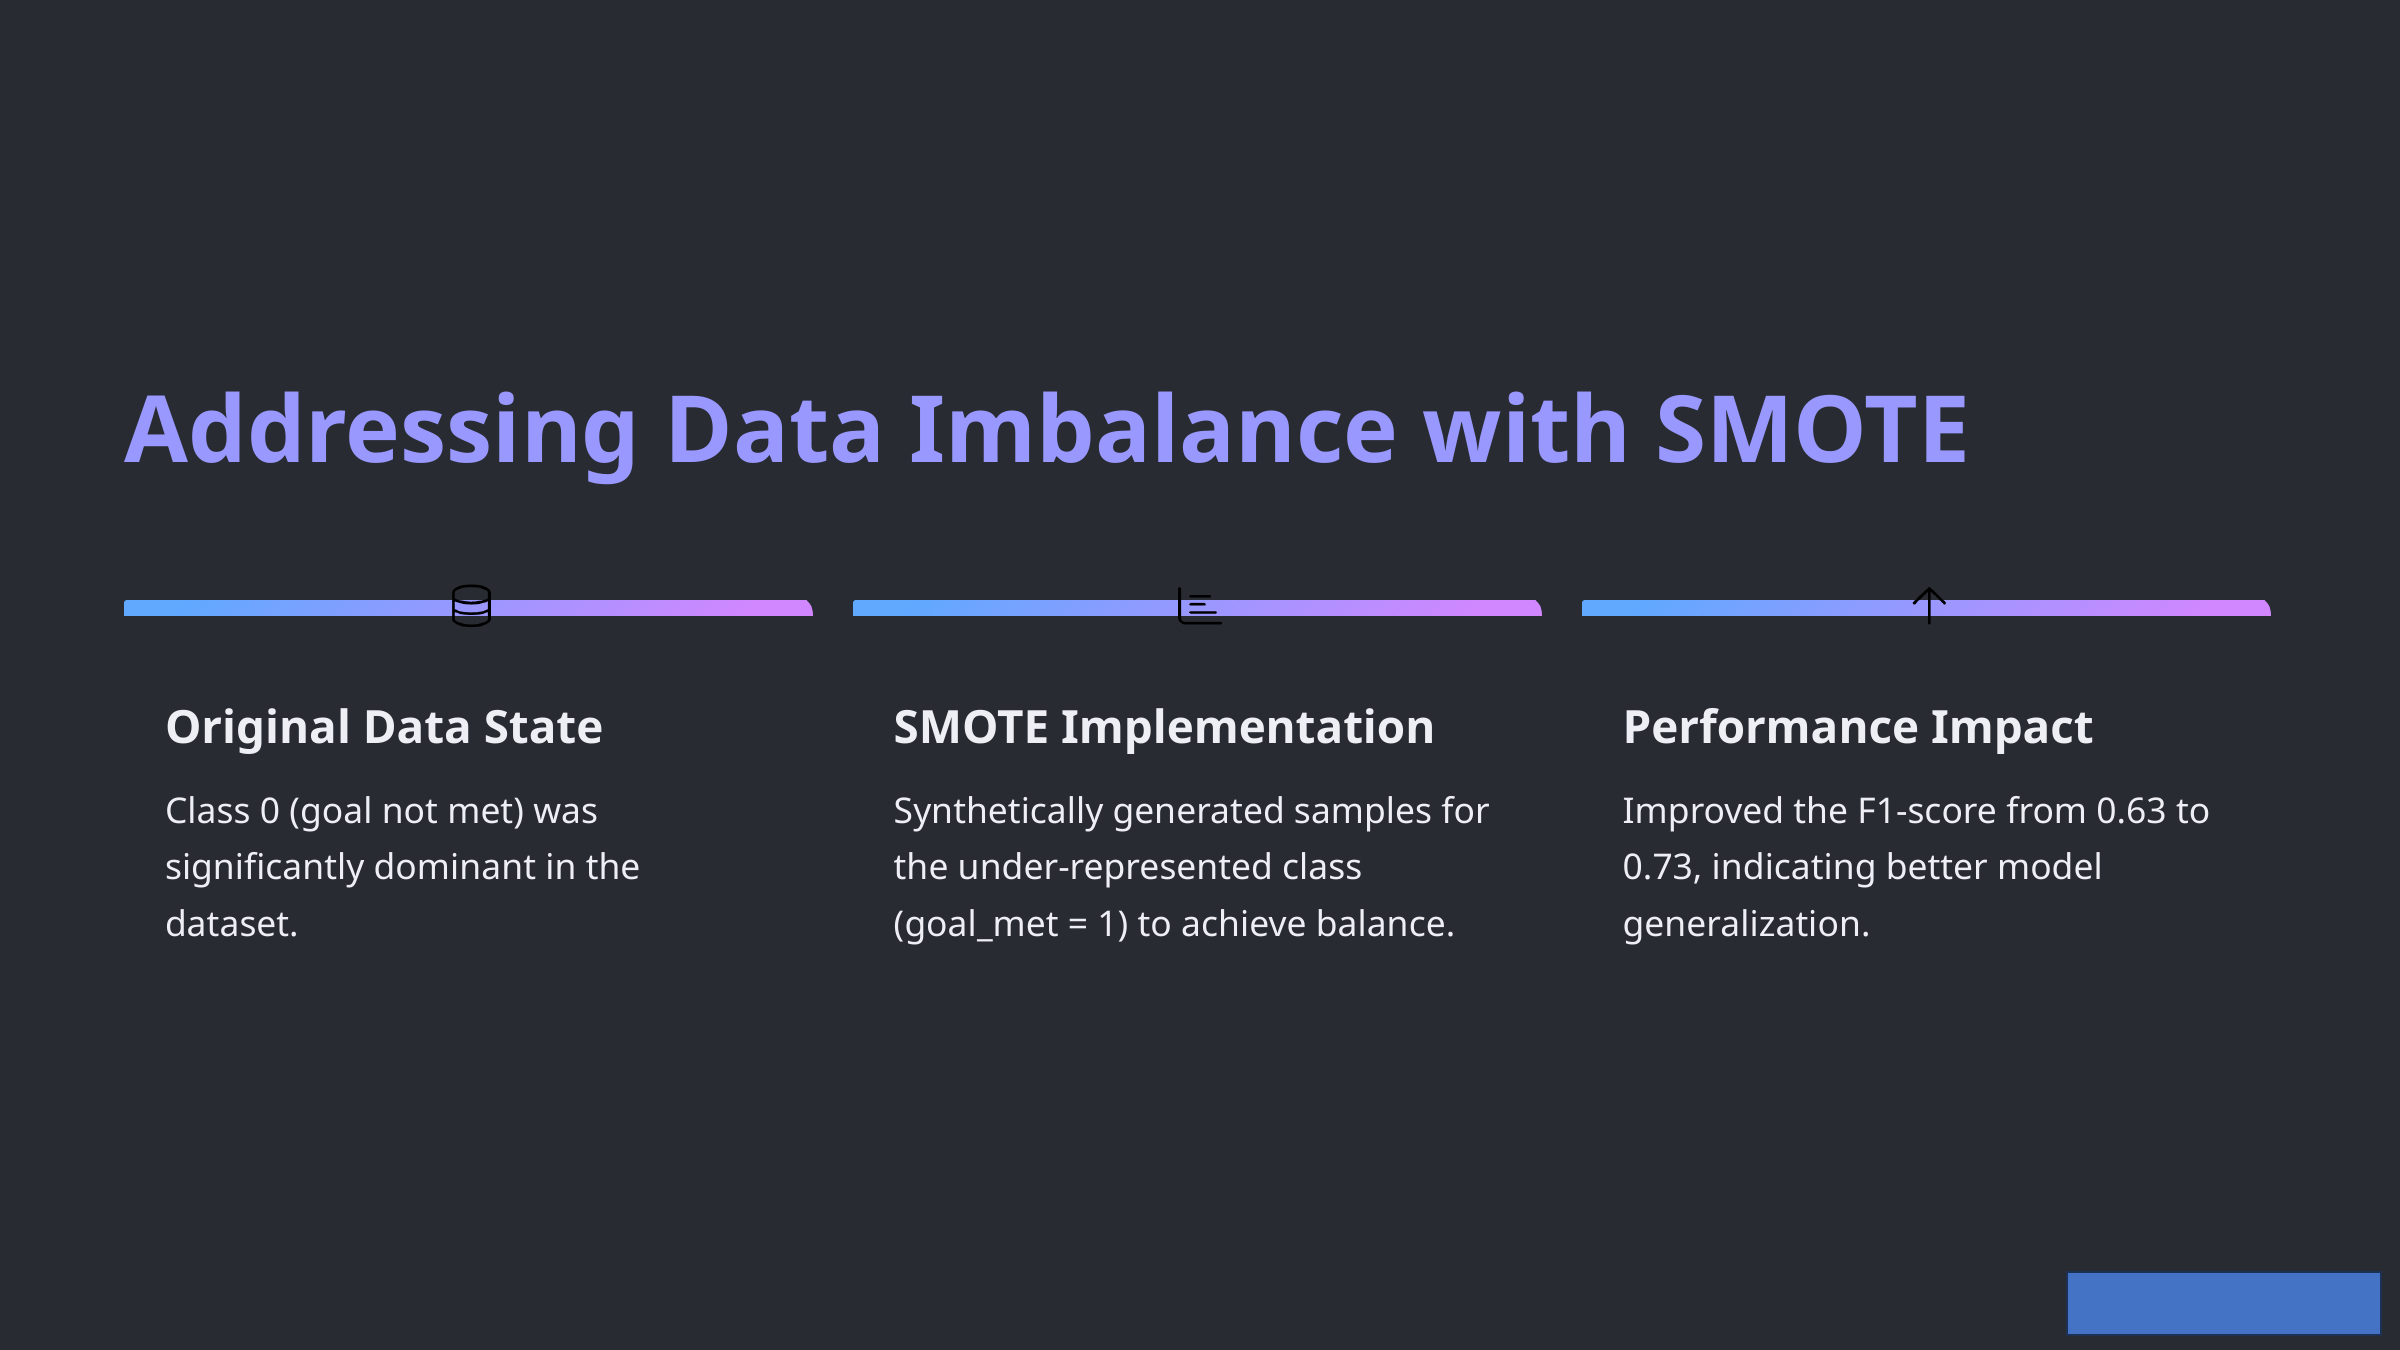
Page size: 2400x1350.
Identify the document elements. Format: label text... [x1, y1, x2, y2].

text_box [2066, 1271, 2382, 1336]
picture [2106, 1271, 2389, 1339]
text_box SMOTE Implementation [893, 694, 1376, 753]
text_box [853, 621, 1547, 986]
text_box Improved the F1-score from 0.63 to 0.73, indicating better model generalization. [1622, 774, 2236, 945]
text_box [1582, 621, 2276, 986]
text_box Performance Impact [1622, 694, 2091, 753]
picture [853, 552, 1547, 660]
text_box Addressing Data Imbalance with SMOTE [124, 364, 1764, 482]
picture [124, 552, 818, 660]
text_box Original Data State [164, 694, 633, 753]
text_box Synthetically generated samples for the under-represented class (goal_met = 1) to achieve balance. [893, 774, 1507, 945]
picture [1582, 552, 2276, 660]
text_box Class 0 (goal not met) was significantly dominant in the dataset. [164, 774, 778, 945]
text_box [124, 621, 818, 986]
